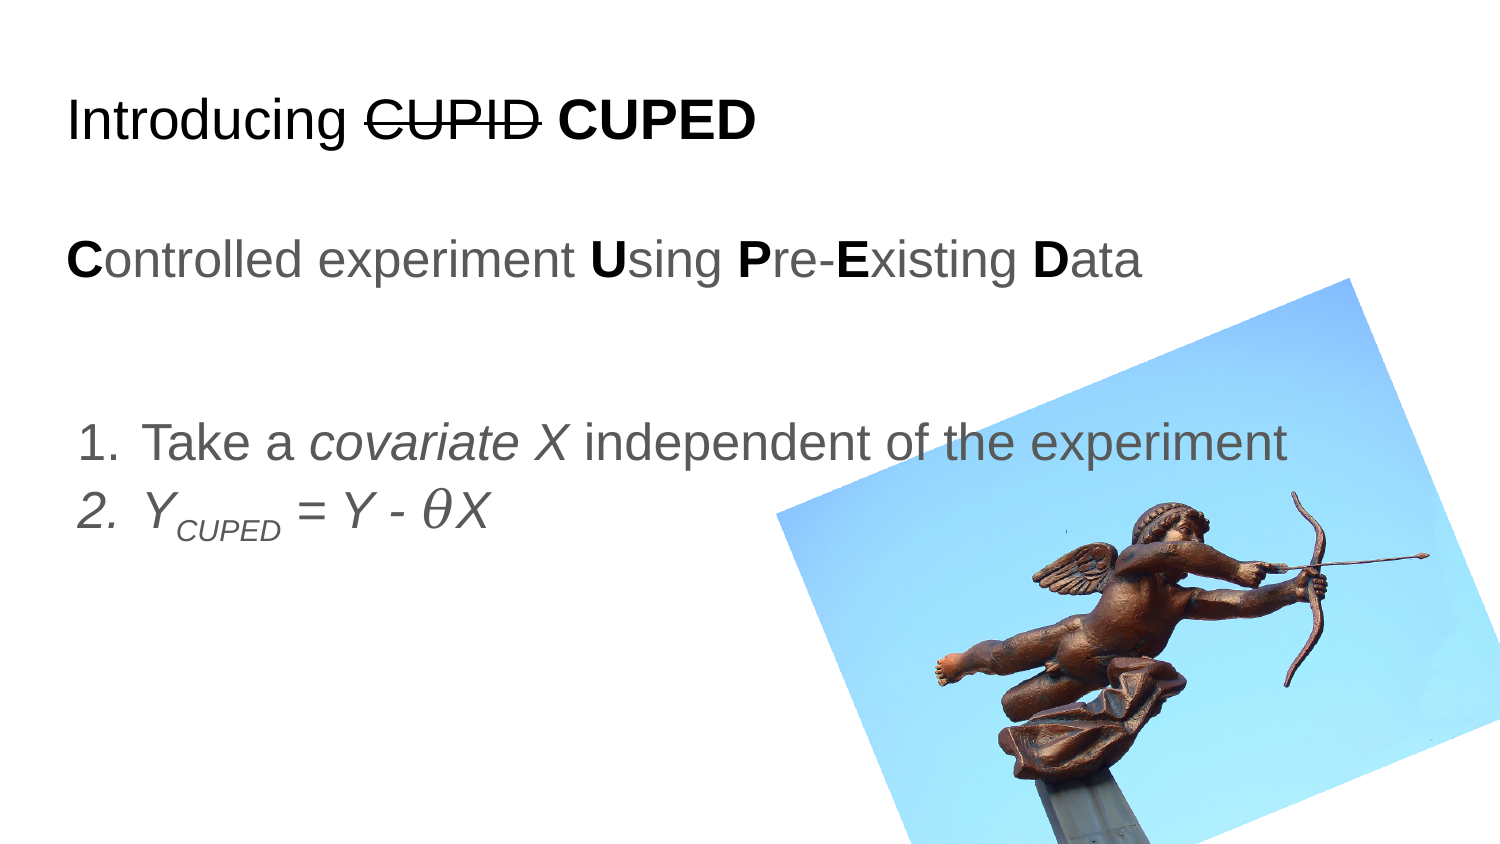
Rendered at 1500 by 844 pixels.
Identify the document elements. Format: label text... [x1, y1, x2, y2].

title Introducing CUPID CUPED [51, 72, 1475, 167]
list Controlled experiment Using Pre-Existing Data Take a covariate X independent of the experiment YCUPED = Y - 𝜃X [51, 206, 1449, 767]
picture [840, 378, 1500, 844]
